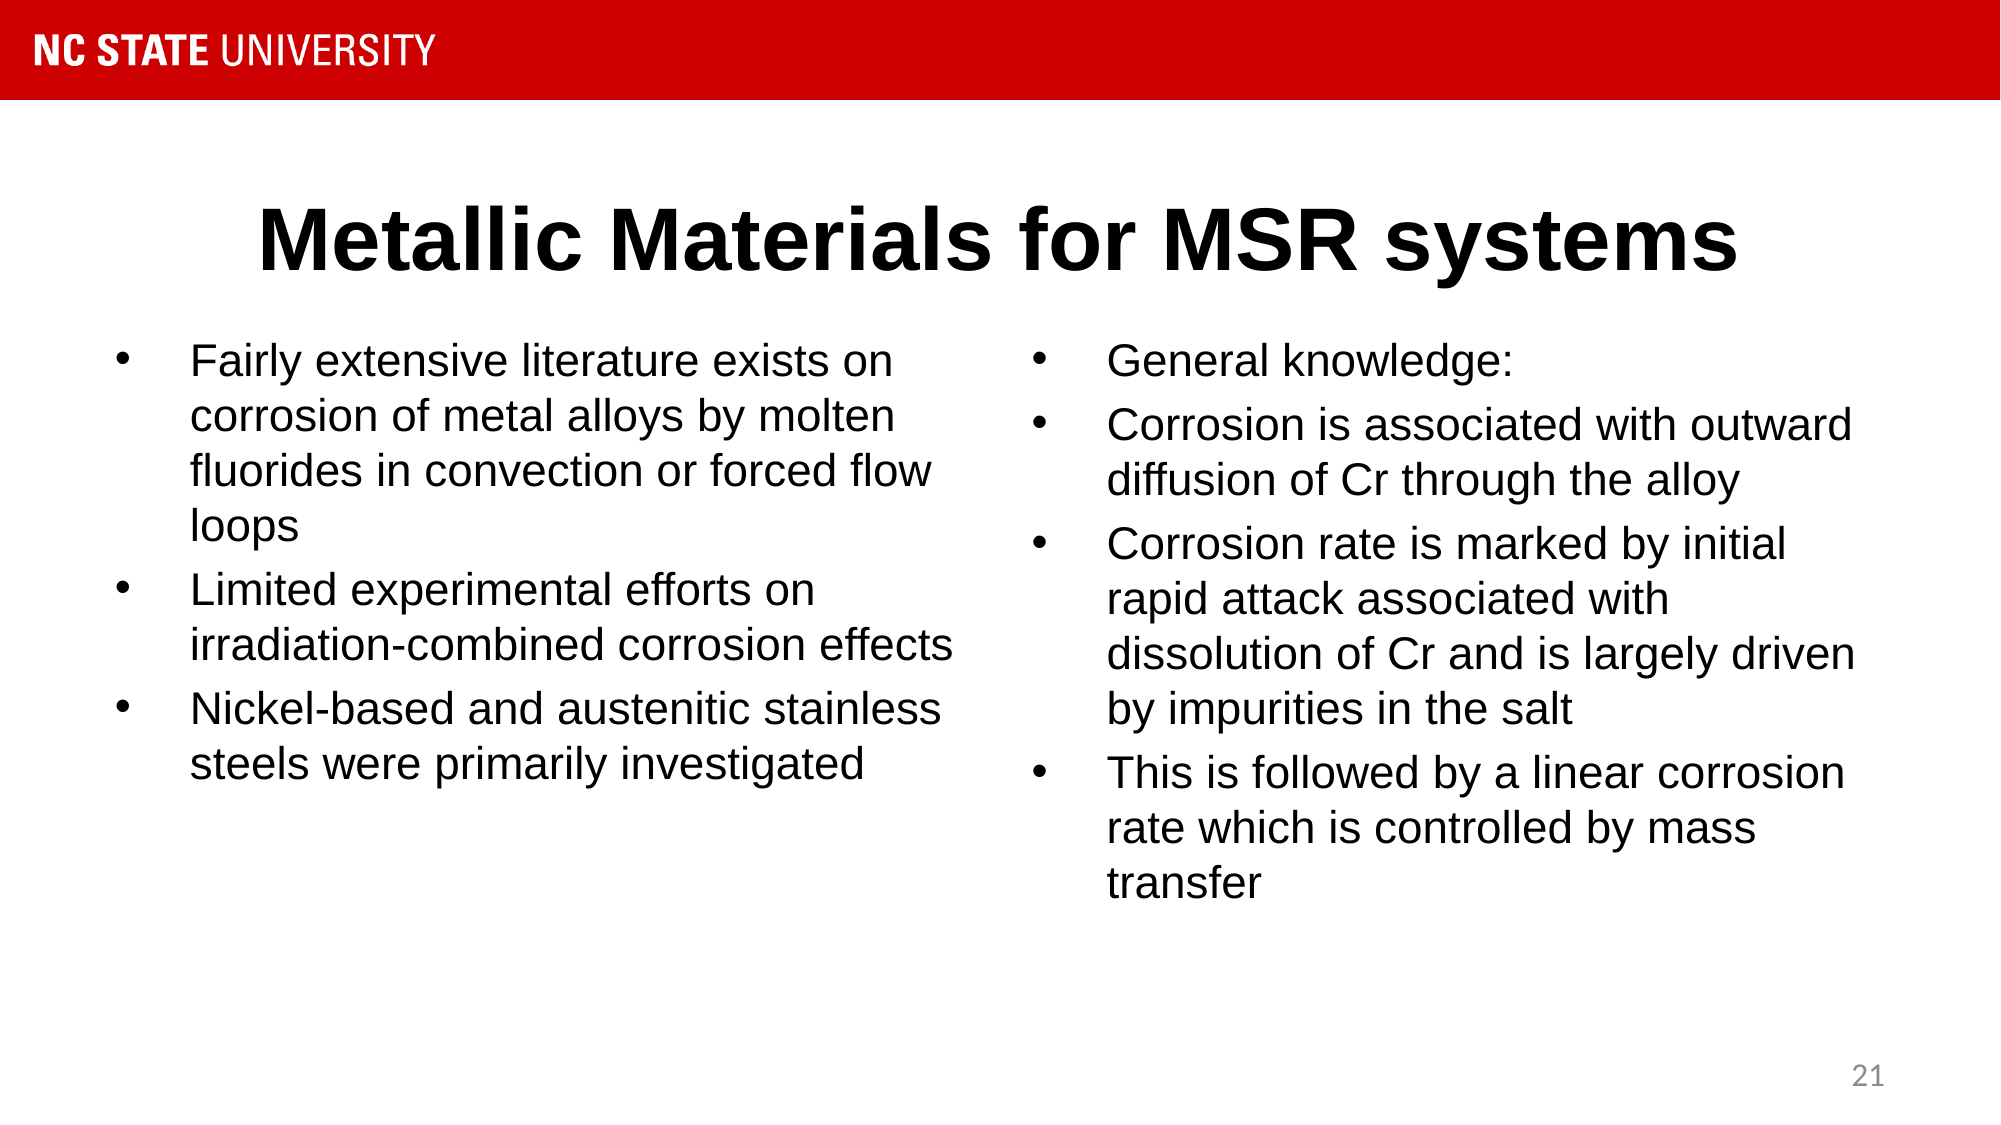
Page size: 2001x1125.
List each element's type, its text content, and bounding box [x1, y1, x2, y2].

title Metallic Materials for MSR systems [99, 147, 1900, 323]
list Fairly extensive literature exists on corrosion of metal alloys by molten fluorides in convection or forced flow loops Limited experimental efforts on irradiation-combined corrosion effects Nickel-based and austenitic stainless steels were primarily investigated [99, 322, 984, 1005]
slide_number 21 [1433, 1042, 1900, 1103]
picture [0, 0, 2001, 100]
list General knowledge: Corrosion is associated with outward diffusion of Cr through the alloy Corrosion rate is marked by initial rapid attack associated with dissolution of Cr and is largely driven by impurities in the salt This is followed by a linear corrosion rate which is controlled by mass transfer [1016, 322, 1900, 1005]
